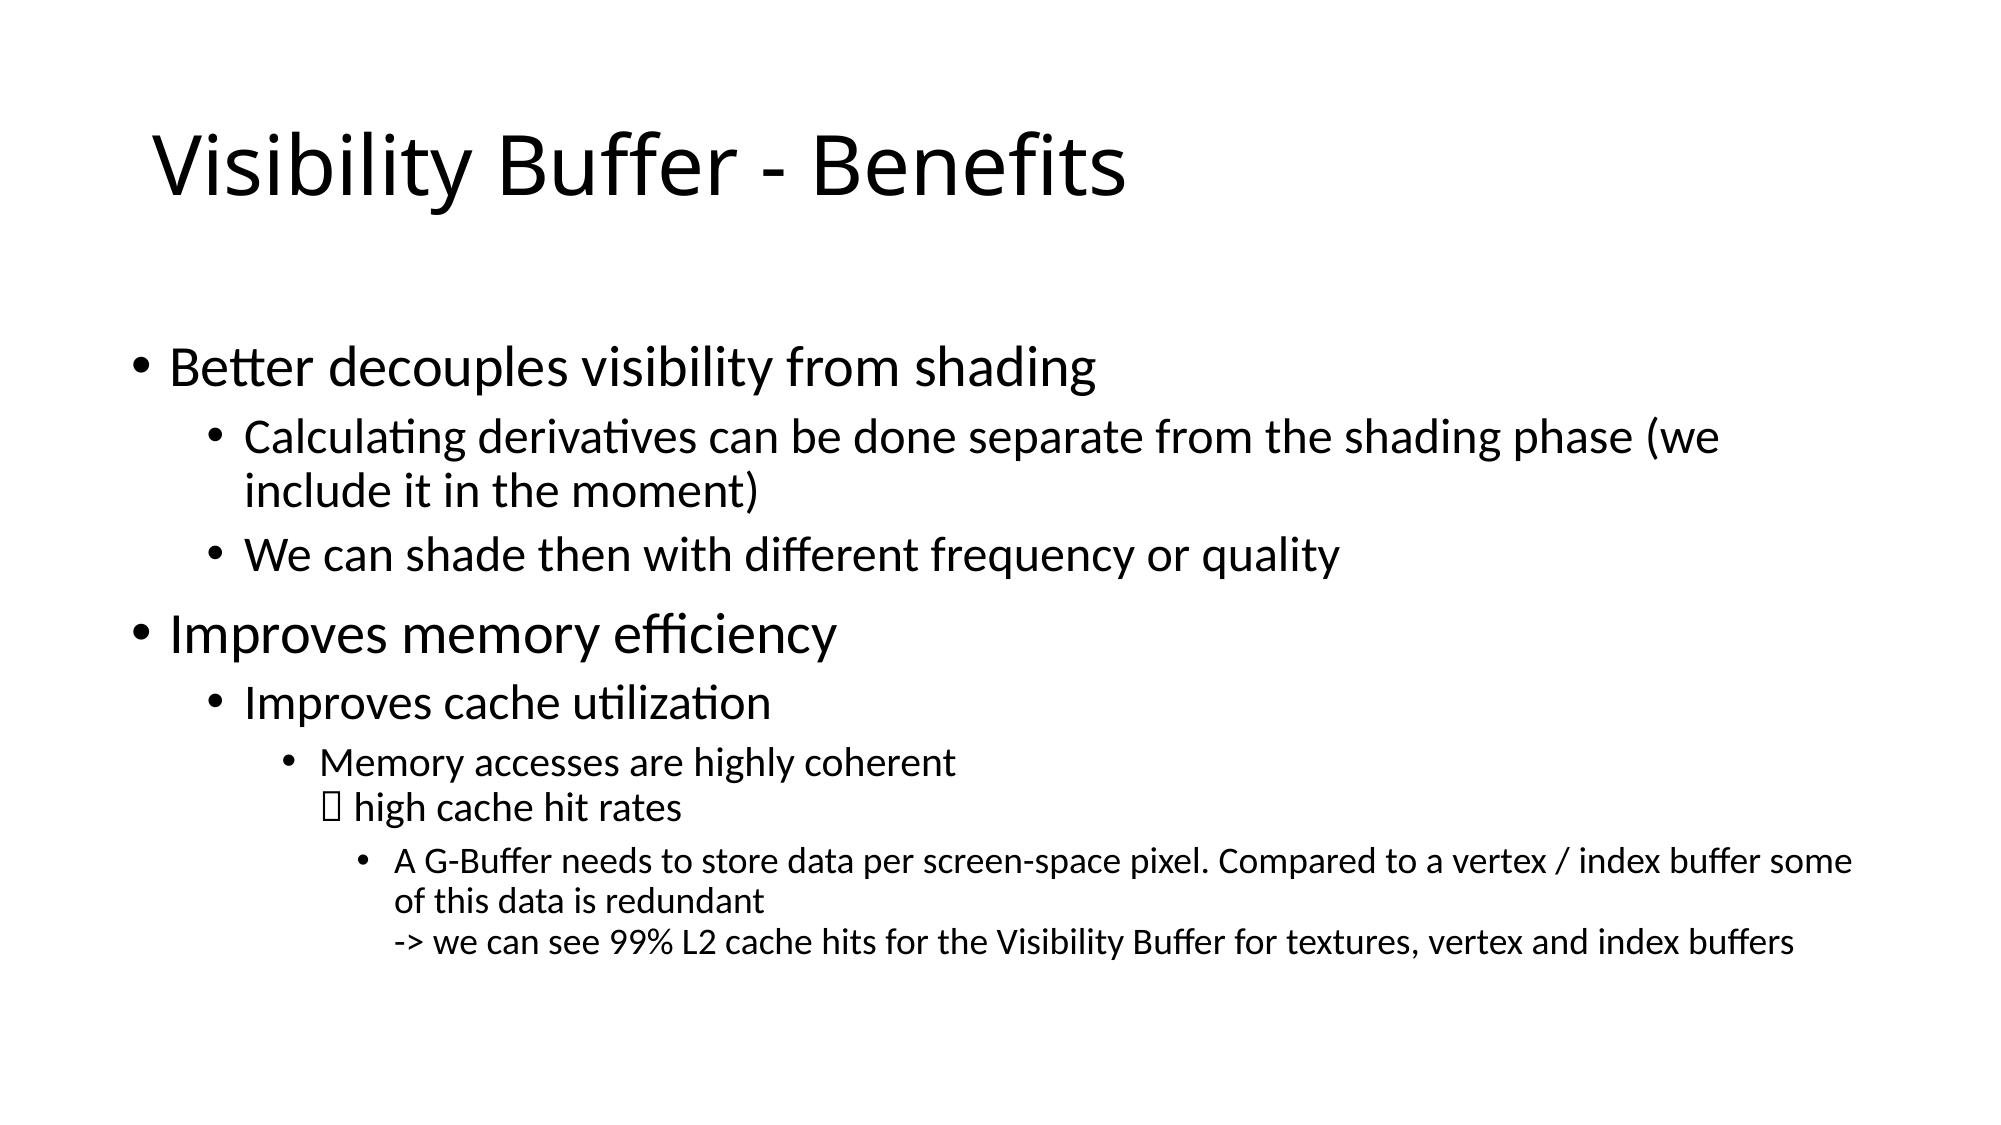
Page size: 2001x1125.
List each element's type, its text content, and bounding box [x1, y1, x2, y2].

title Visibility Buffer - Benefits [137, 59, 1863, 278]
list Better decouples visibility from shading Calculating derivatives can be done separate from the shading phase (we include it in the moment) We can shade then with different frequency or quality Improves memory efficiency Improves cache utilization Memory accesses are highly coherent  high cache hit rates A G-Buffer needs to store data per screen-space pixel. Compared to a vertex / index buffer some of this data is redundant -> we can see 99% L2 cache hits for the Visibility Buffer for textures, vertex and index buffers [116, 329, 1884, 1039]
